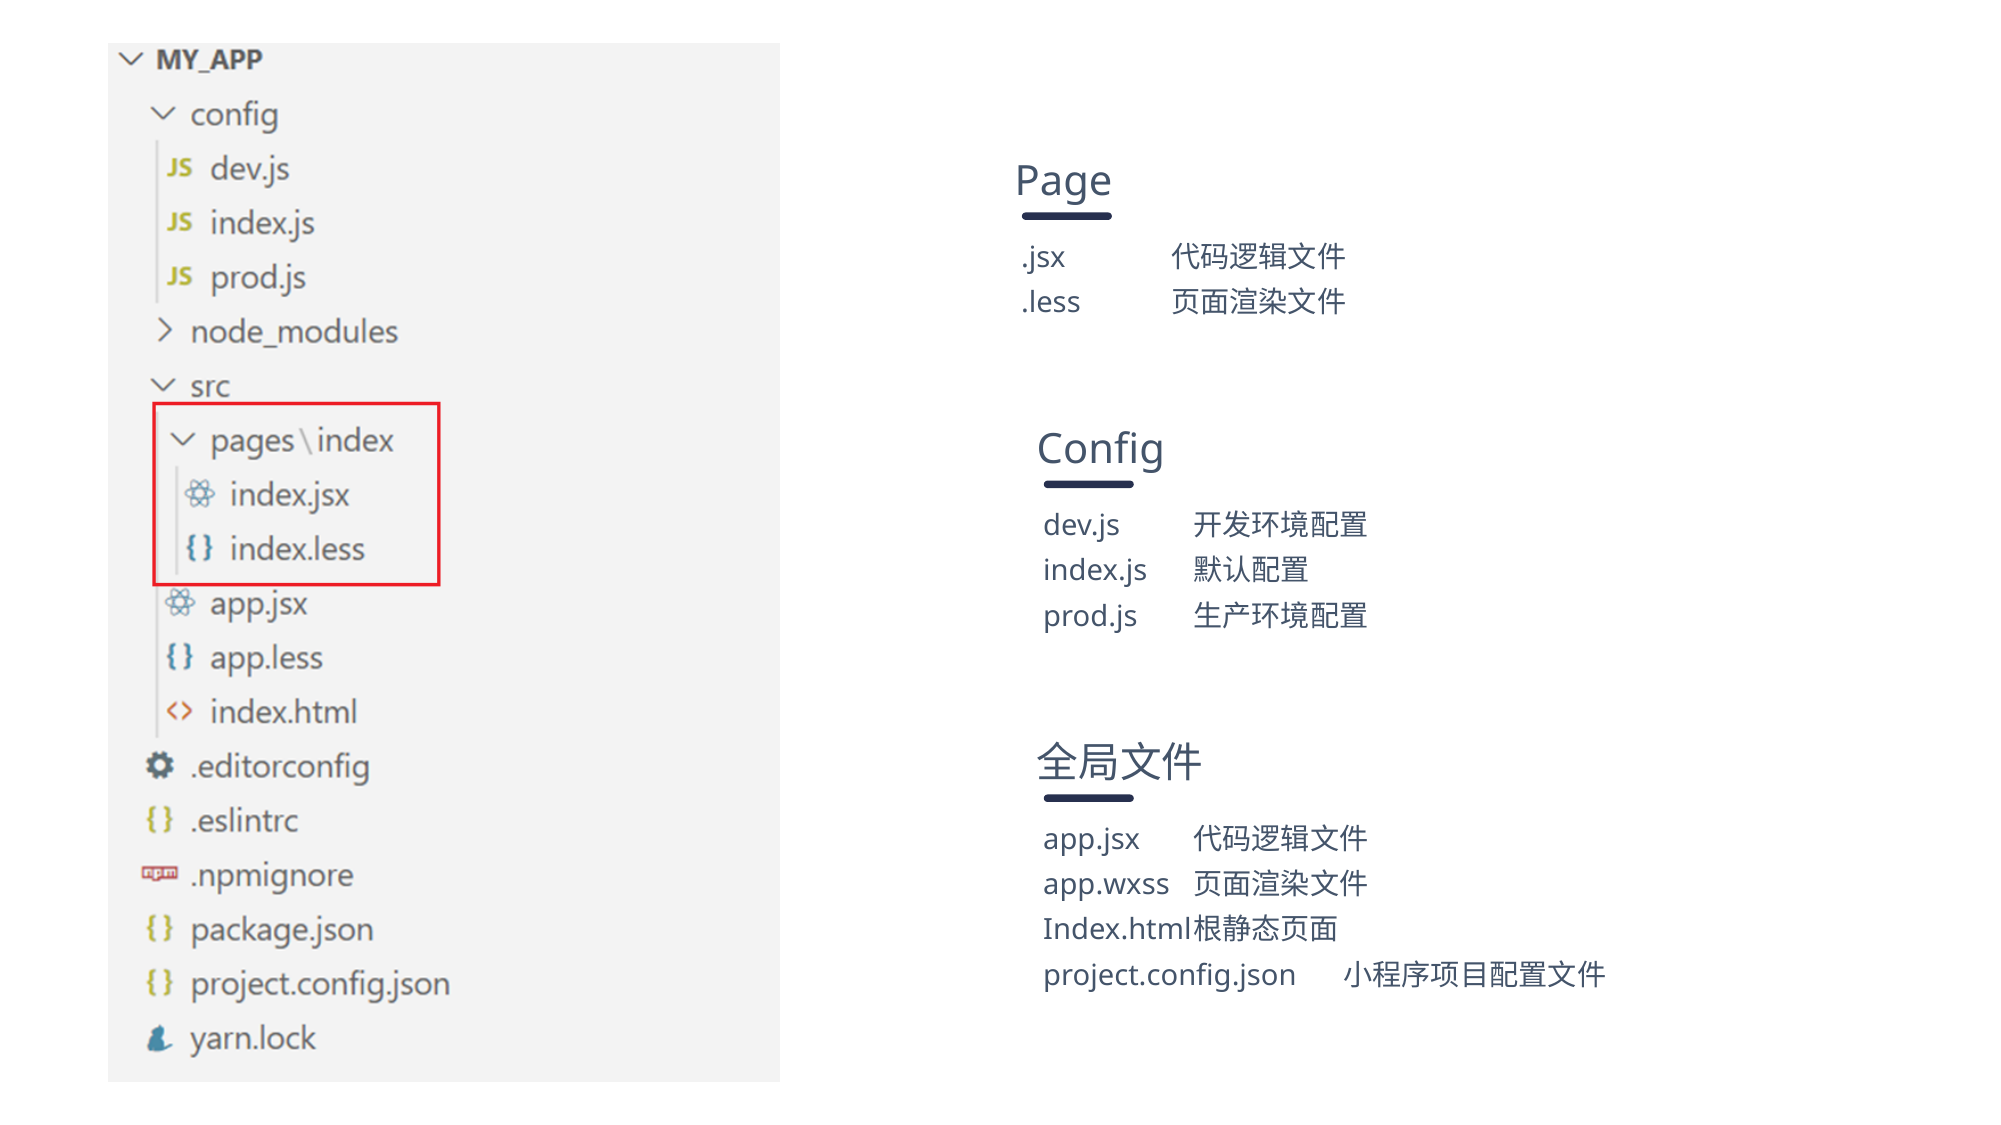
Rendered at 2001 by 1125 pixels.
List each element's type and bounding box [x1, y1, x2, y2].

text_box [1021, 414, 1527, 637]
text_box [1021, 728, 1631, 997]
picture [108, 43, 780, 1082]
text_box [999, 146, 1505, 323]
